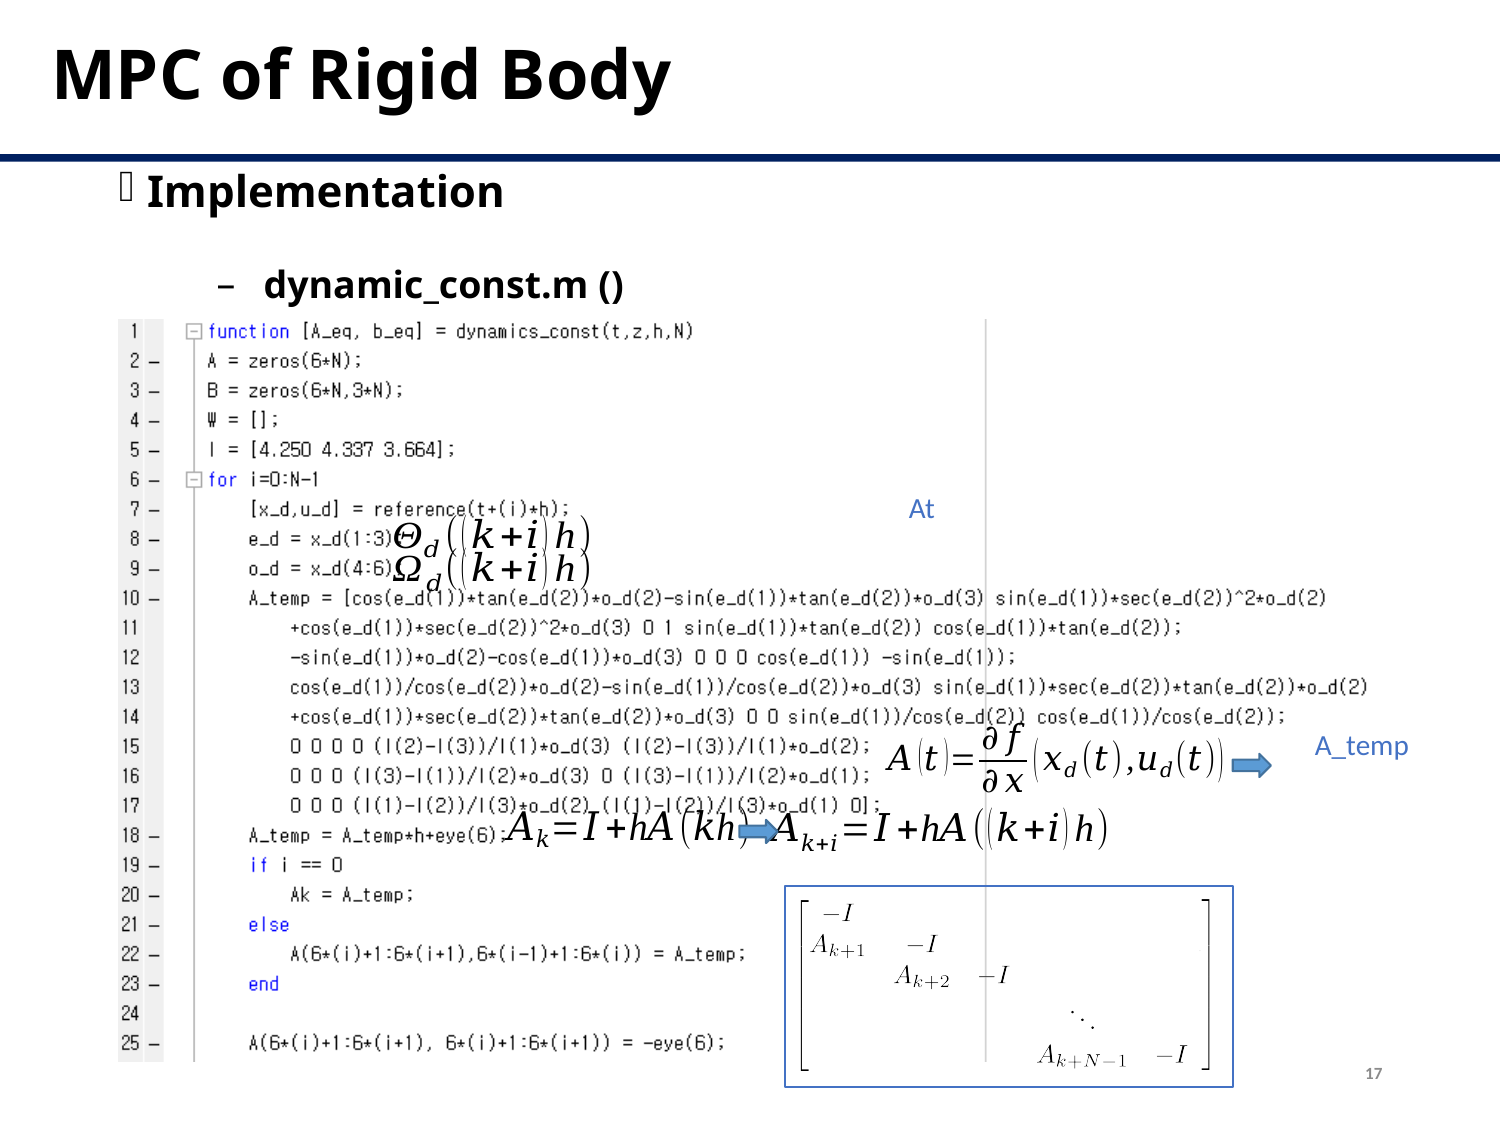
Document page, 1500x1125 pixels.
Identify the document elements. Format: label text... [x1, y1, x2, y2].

text_box [784, 1062, 1234, 1088]
slide_number 16 [1060, 1042, 1398, 1103]
title MPC of Rigid Body [36, 0, 1331, 155]
list Implementation [103, 162, 1398, 248]
picture [118, 319, 1384, 1071]
